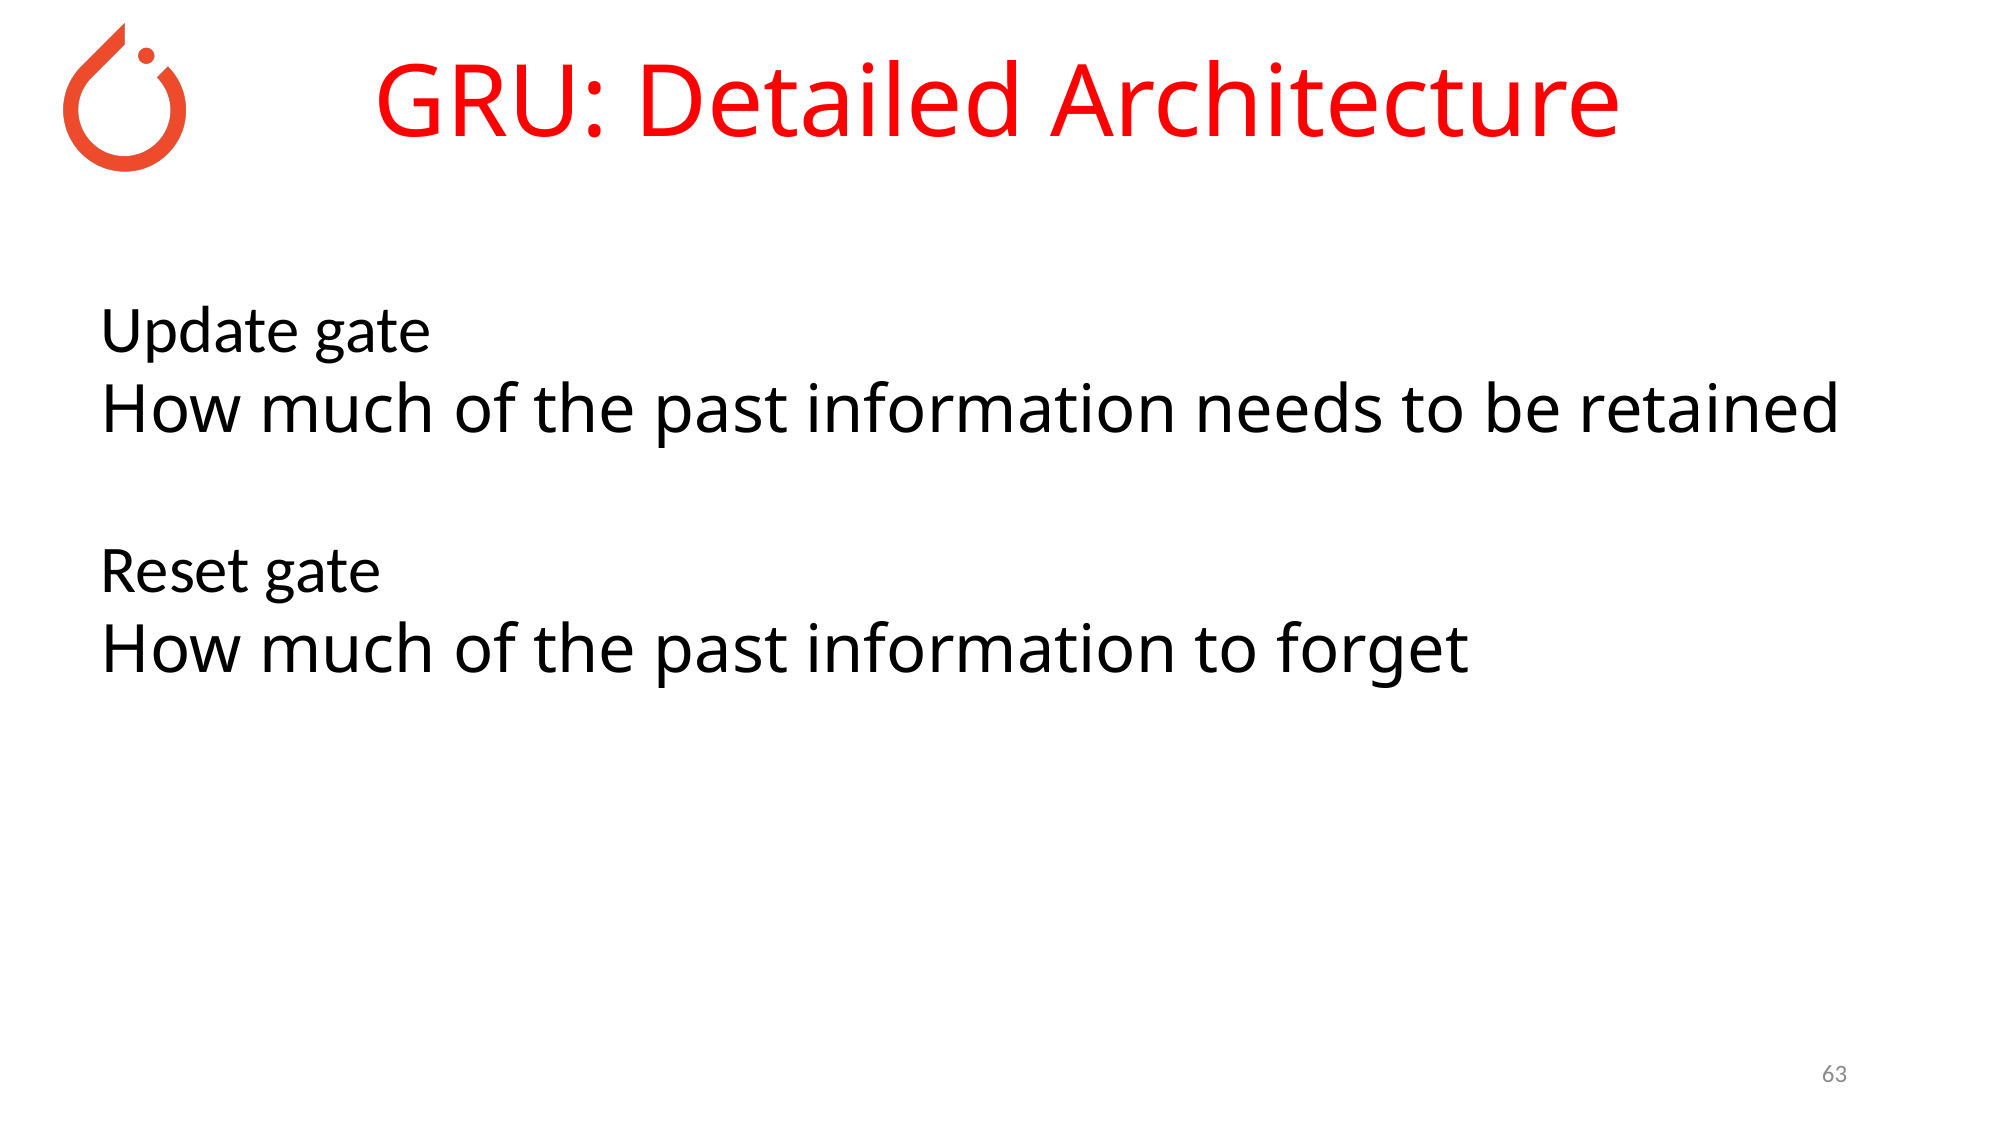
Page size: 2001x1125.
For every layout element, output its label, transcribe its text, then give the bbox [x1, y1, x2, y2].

text_box Update gate How much of the past information needs to be retained Reset gate How much of the past information to forget [86, 278, 1913, 693]
picture [62, 23, 186, 172]
slide_number 63 [1412, 1042, 1863, 1103]
text_box GRU: Detailed Architecture [136, 3, 1862, 166]
